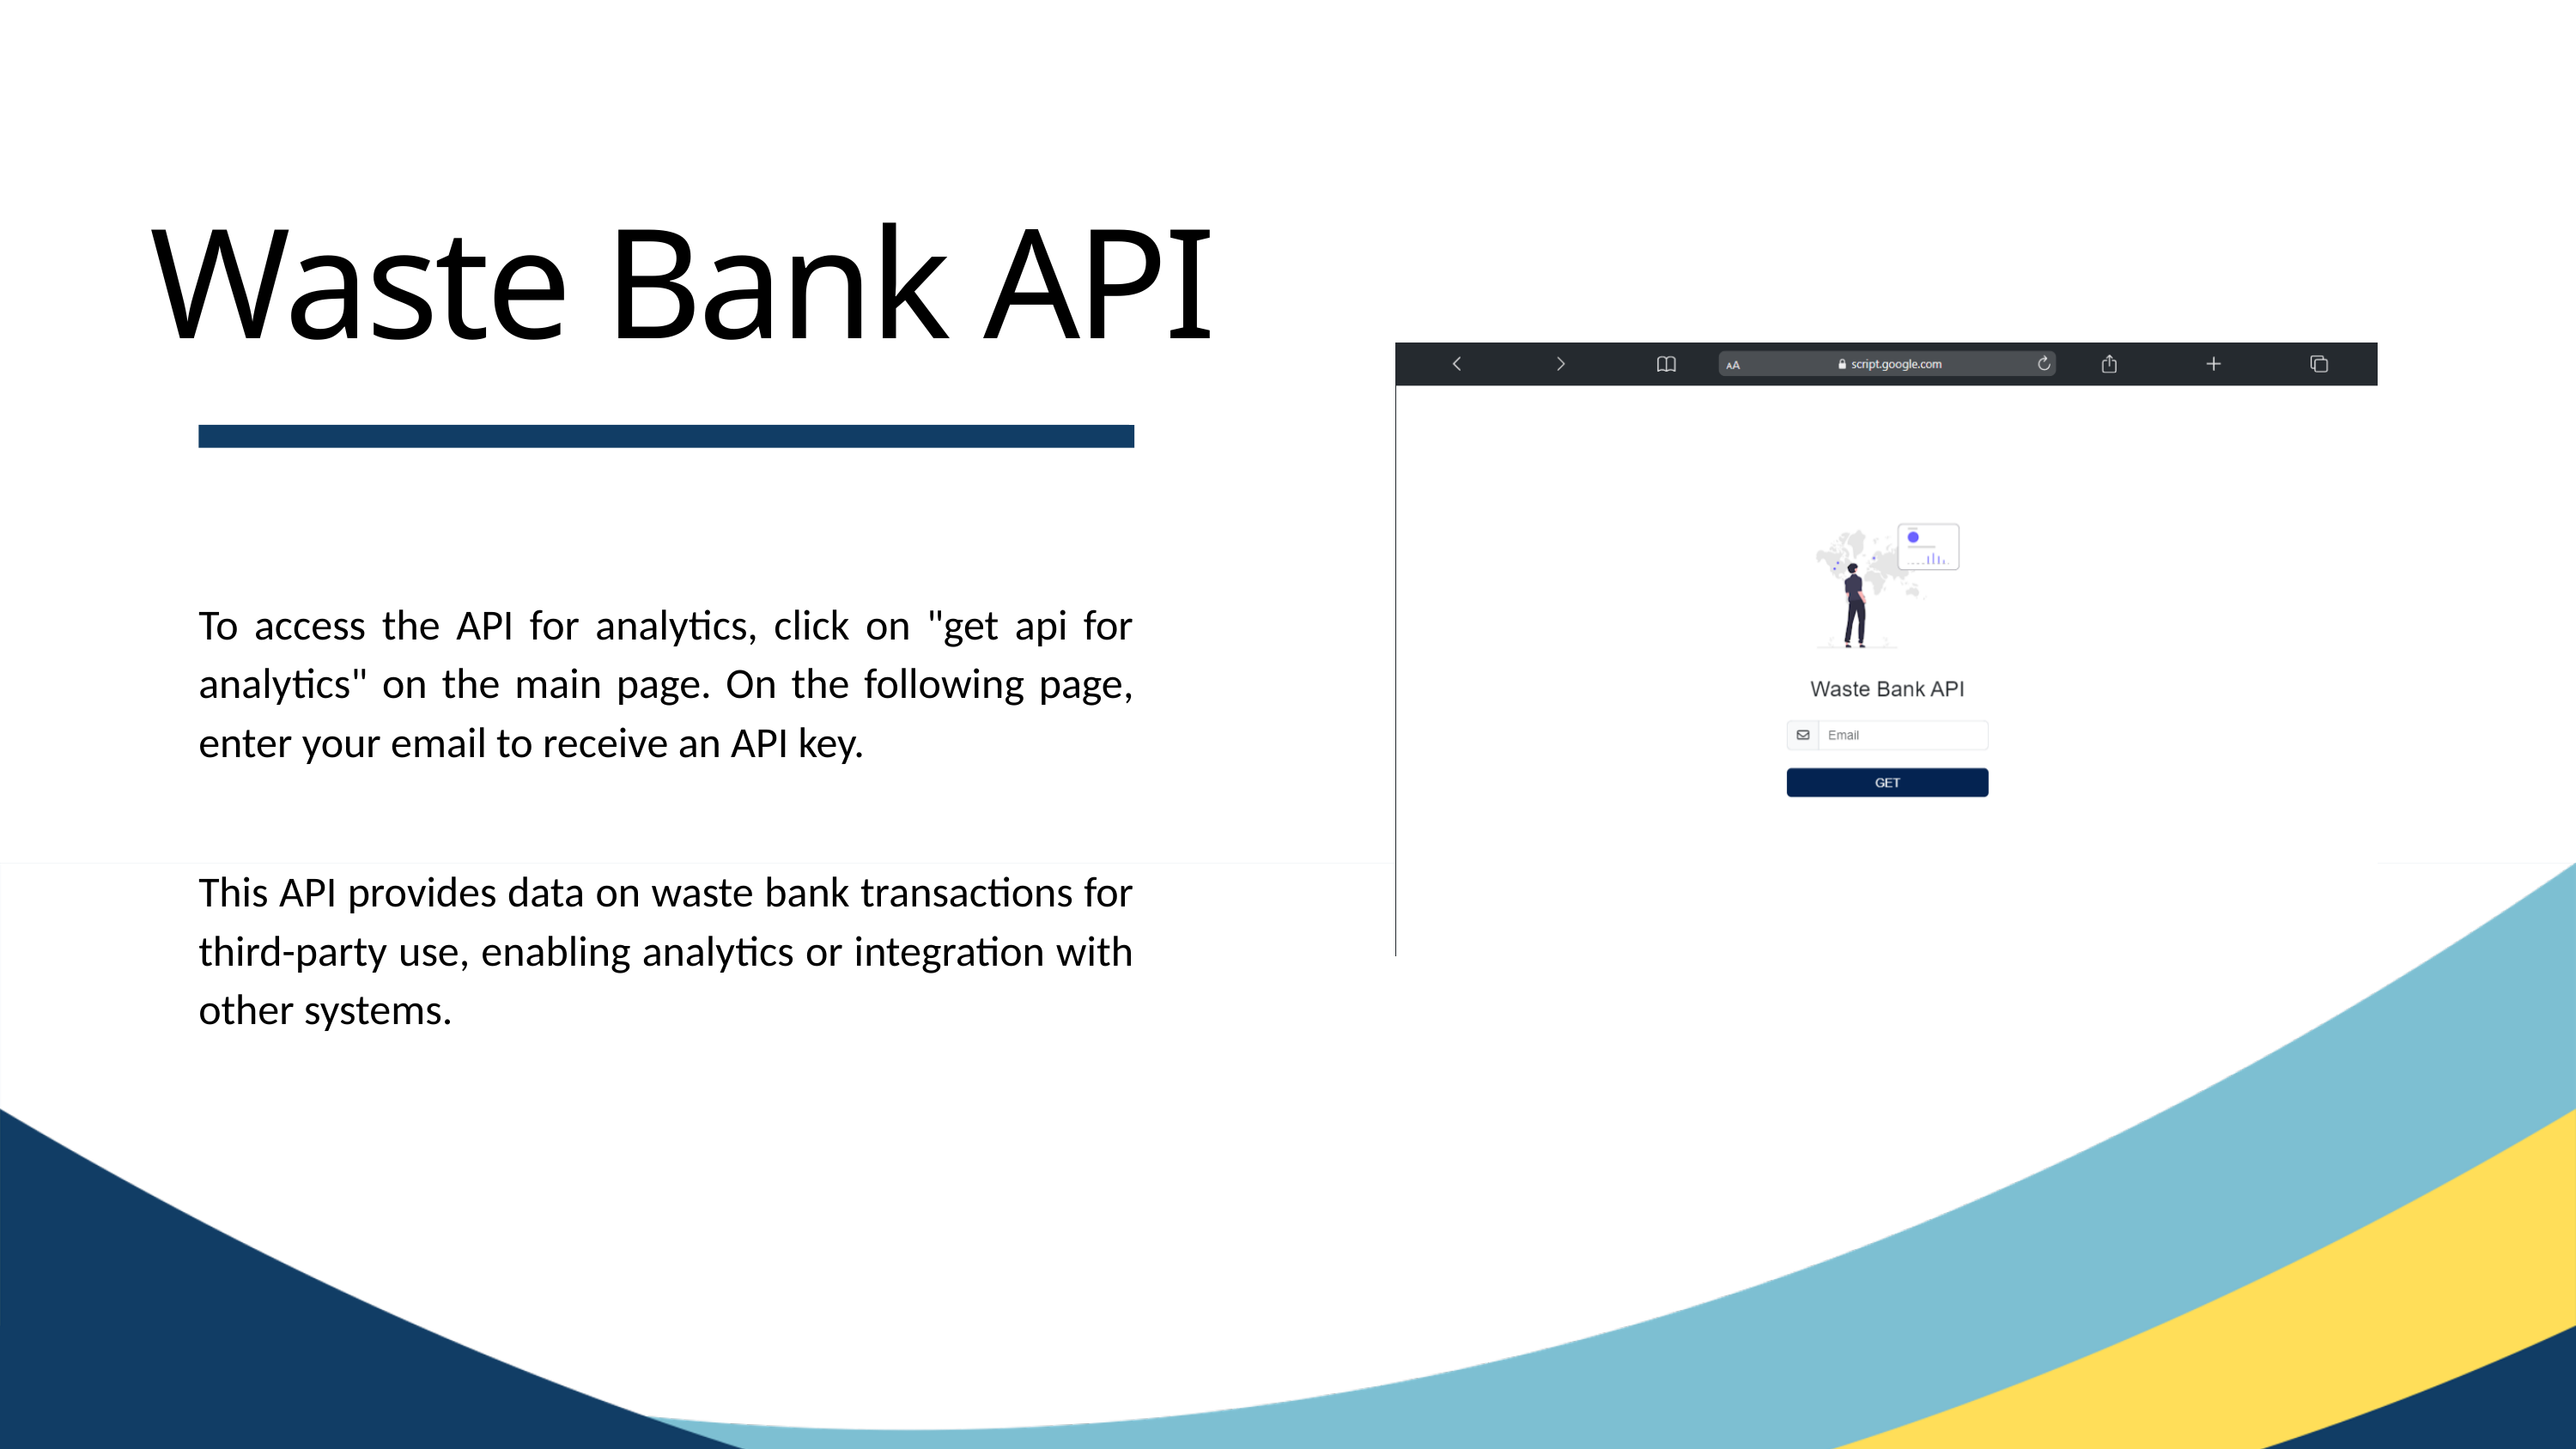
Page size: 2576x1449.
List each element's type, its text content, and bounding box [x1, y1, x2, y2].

picture [1395, 343, 2378, 957]
text_box [0, 863, 2576, 1449]
text_box Waste Bank API [150, 209, 1230, 369]
text_box To access the API for analytics, click on "get api for analytics" on the main page. On the following page, enter your email to receive an API key. [198, 589, 1134, 767]
text_box This API provides data on waste bank transactions for third-party use, enabling analytics or integration with other systems. [198, 856, 1134, 1034]
